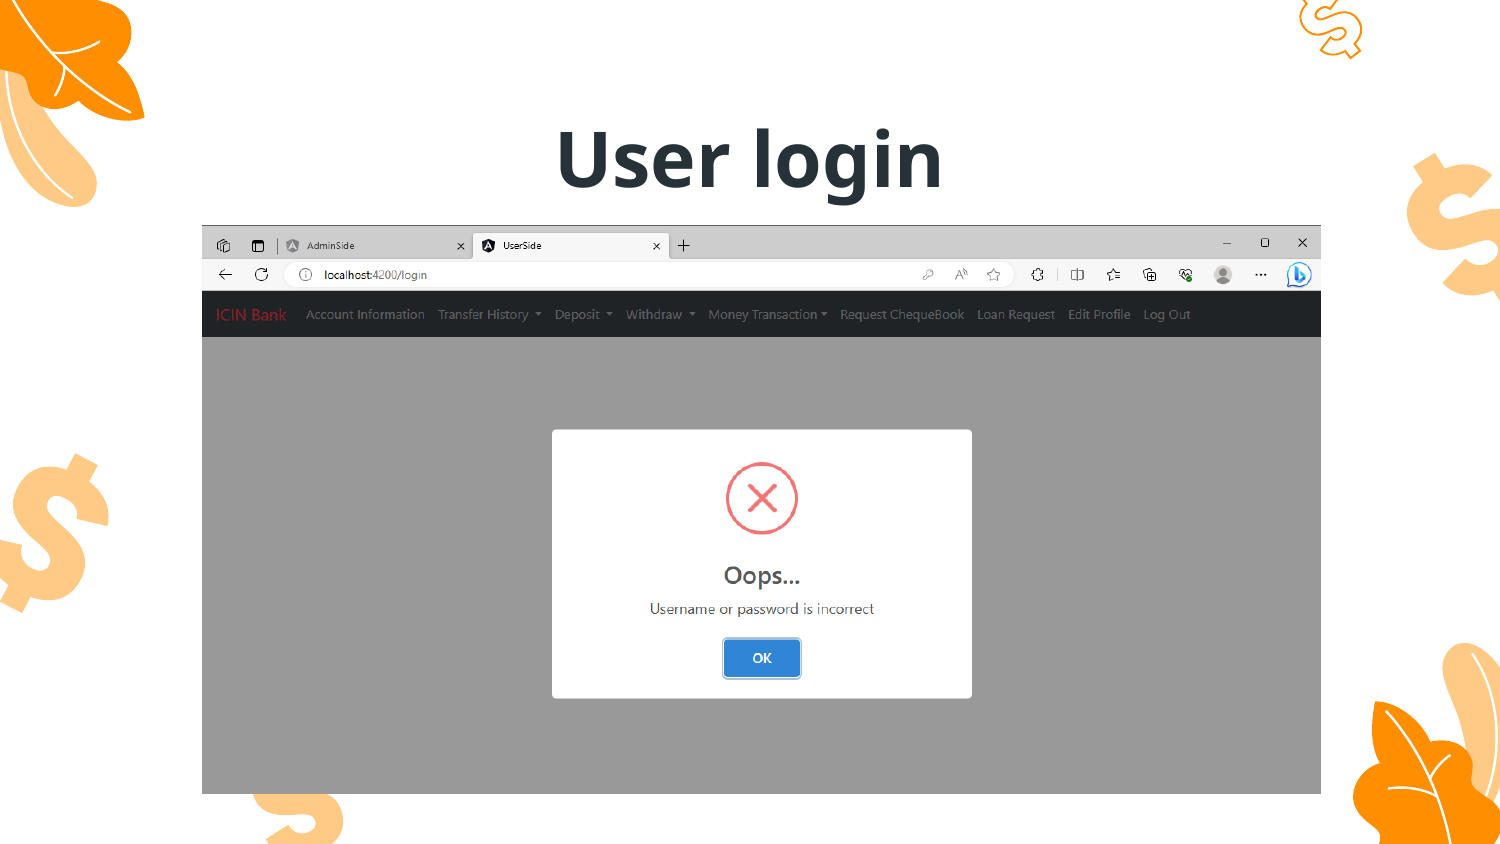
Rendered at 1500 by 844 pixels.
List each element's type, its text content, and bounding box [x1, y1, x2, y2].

title User login [118, 87, 1381, 226]
picture [202, 225, 1321, 794]
